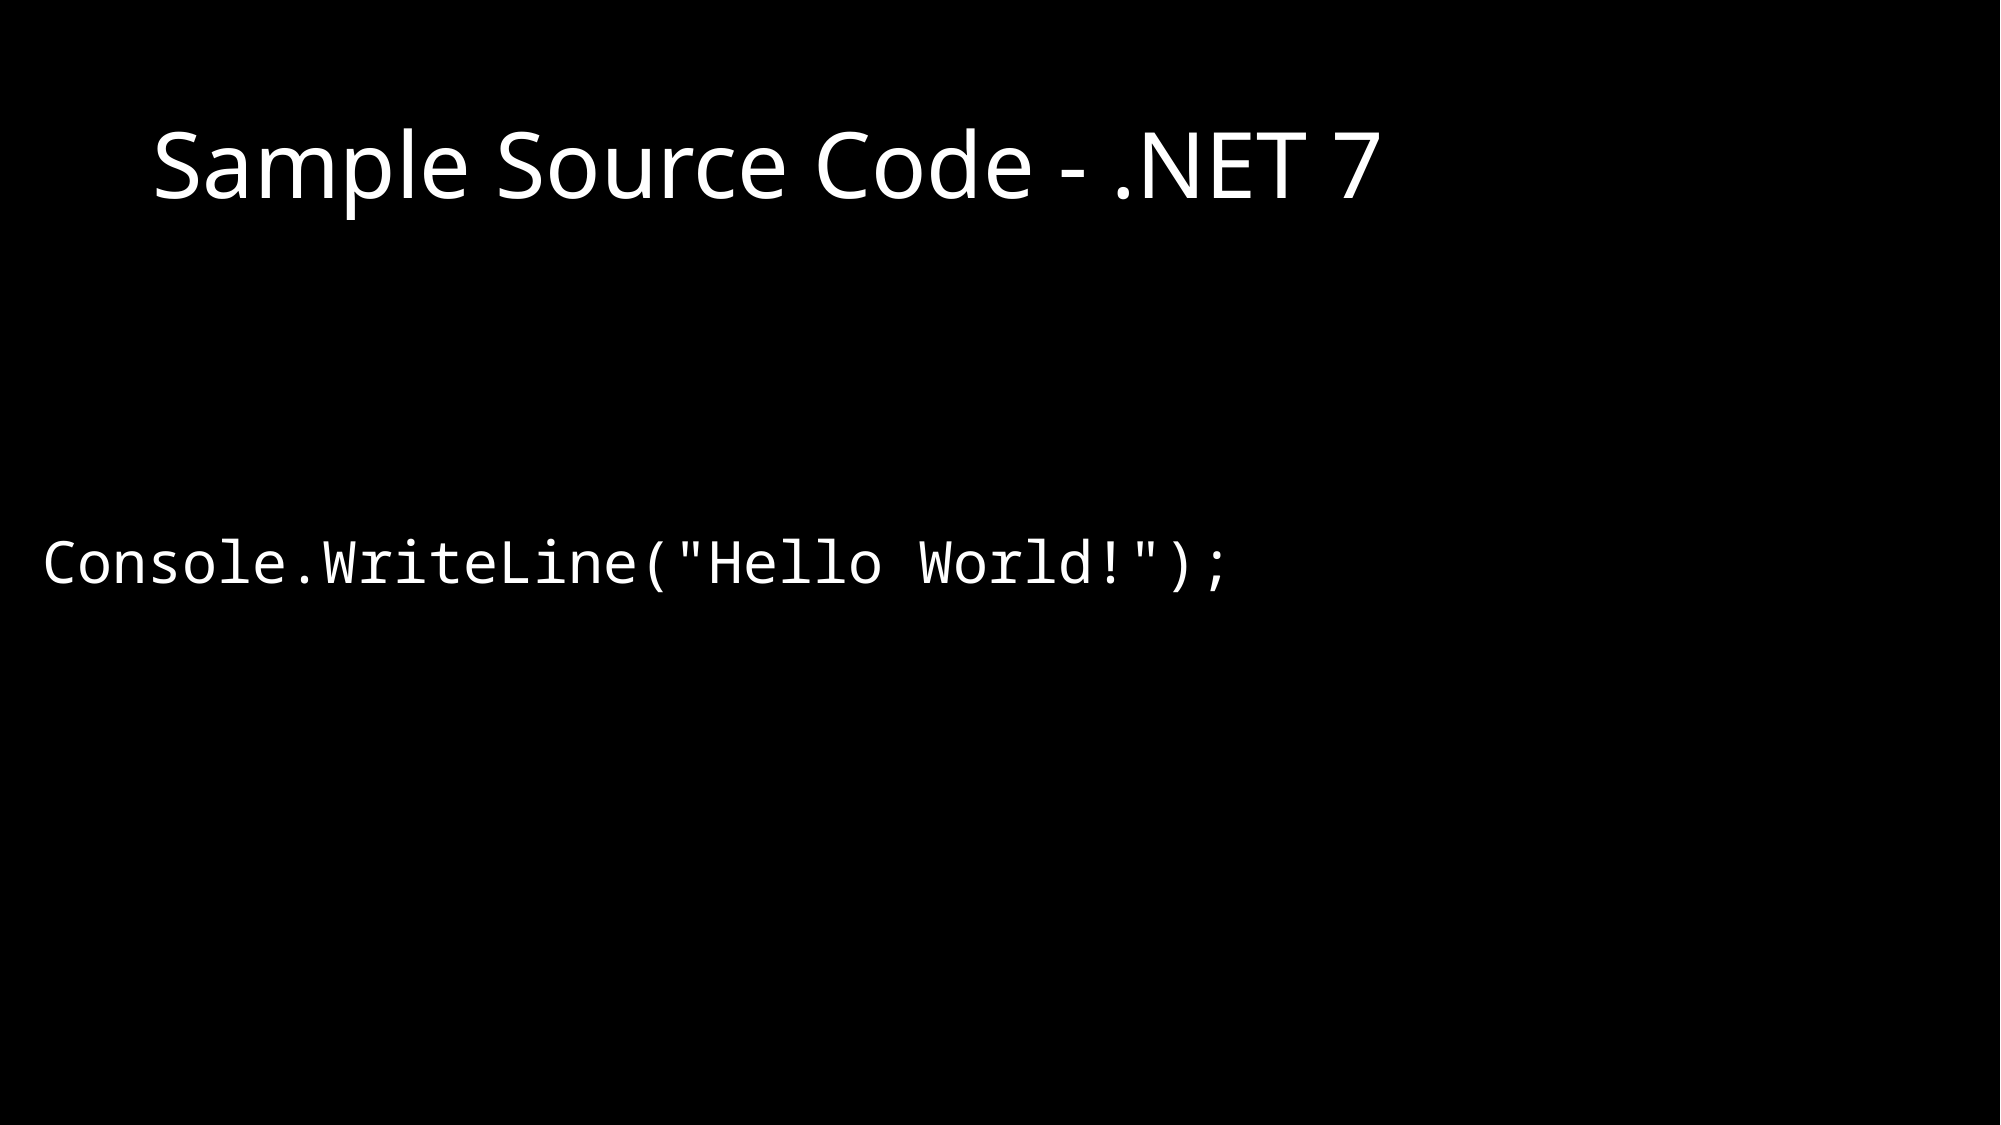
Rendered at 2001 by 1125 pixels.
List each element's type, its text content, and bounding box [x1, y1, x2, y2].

title Sample Source Code - .NET 7 [137, 59, 1863, 267]
list Console.WriteLine("Hello World!"); [27, 267, 1940, 1017]
